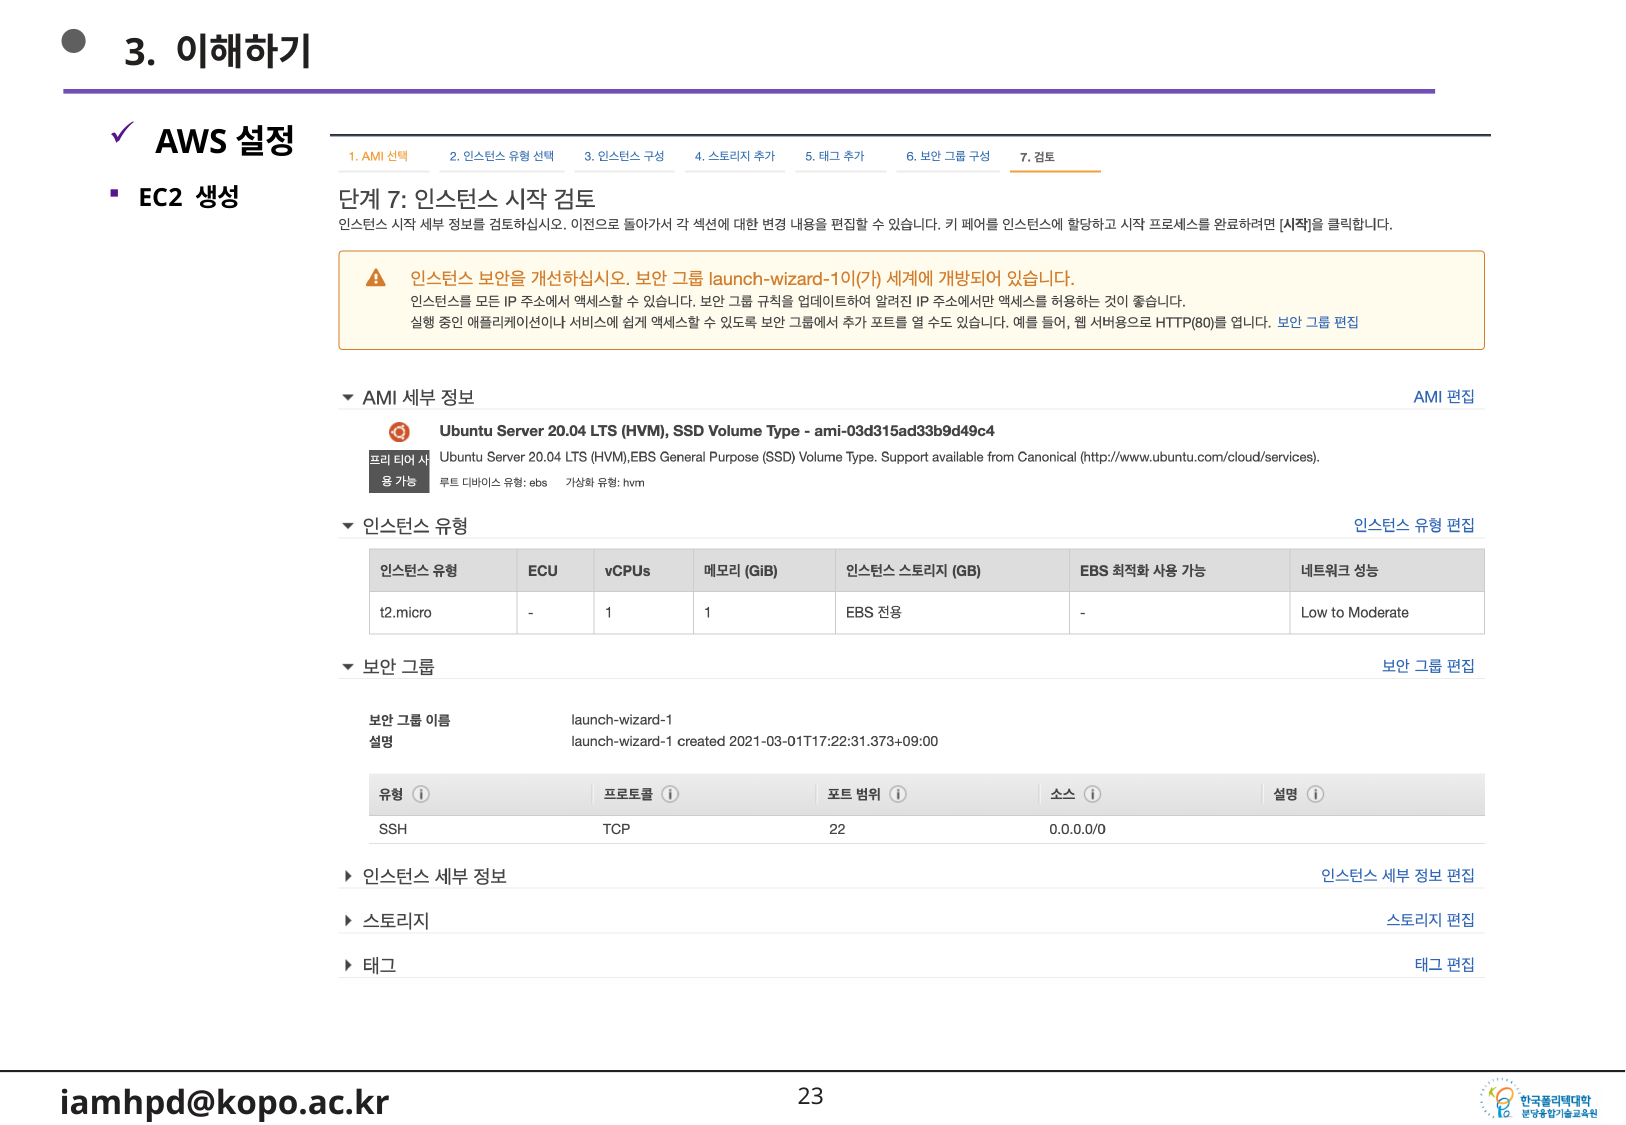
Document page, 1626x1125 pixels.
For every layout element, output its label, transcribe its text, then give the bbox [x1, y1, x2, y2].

picture [330, 134, 1491, 1009]
text_box AWS설정 EC2 생성 [87, 97, 1412, 519]
text_box [44, 0, 1604, 114]
text_box 22 [765, 1072, 857, 1123]
picture [1476, 1073, 1604, 1125]
text_box 3. 이해하기 [109, 20, 943, 93]
